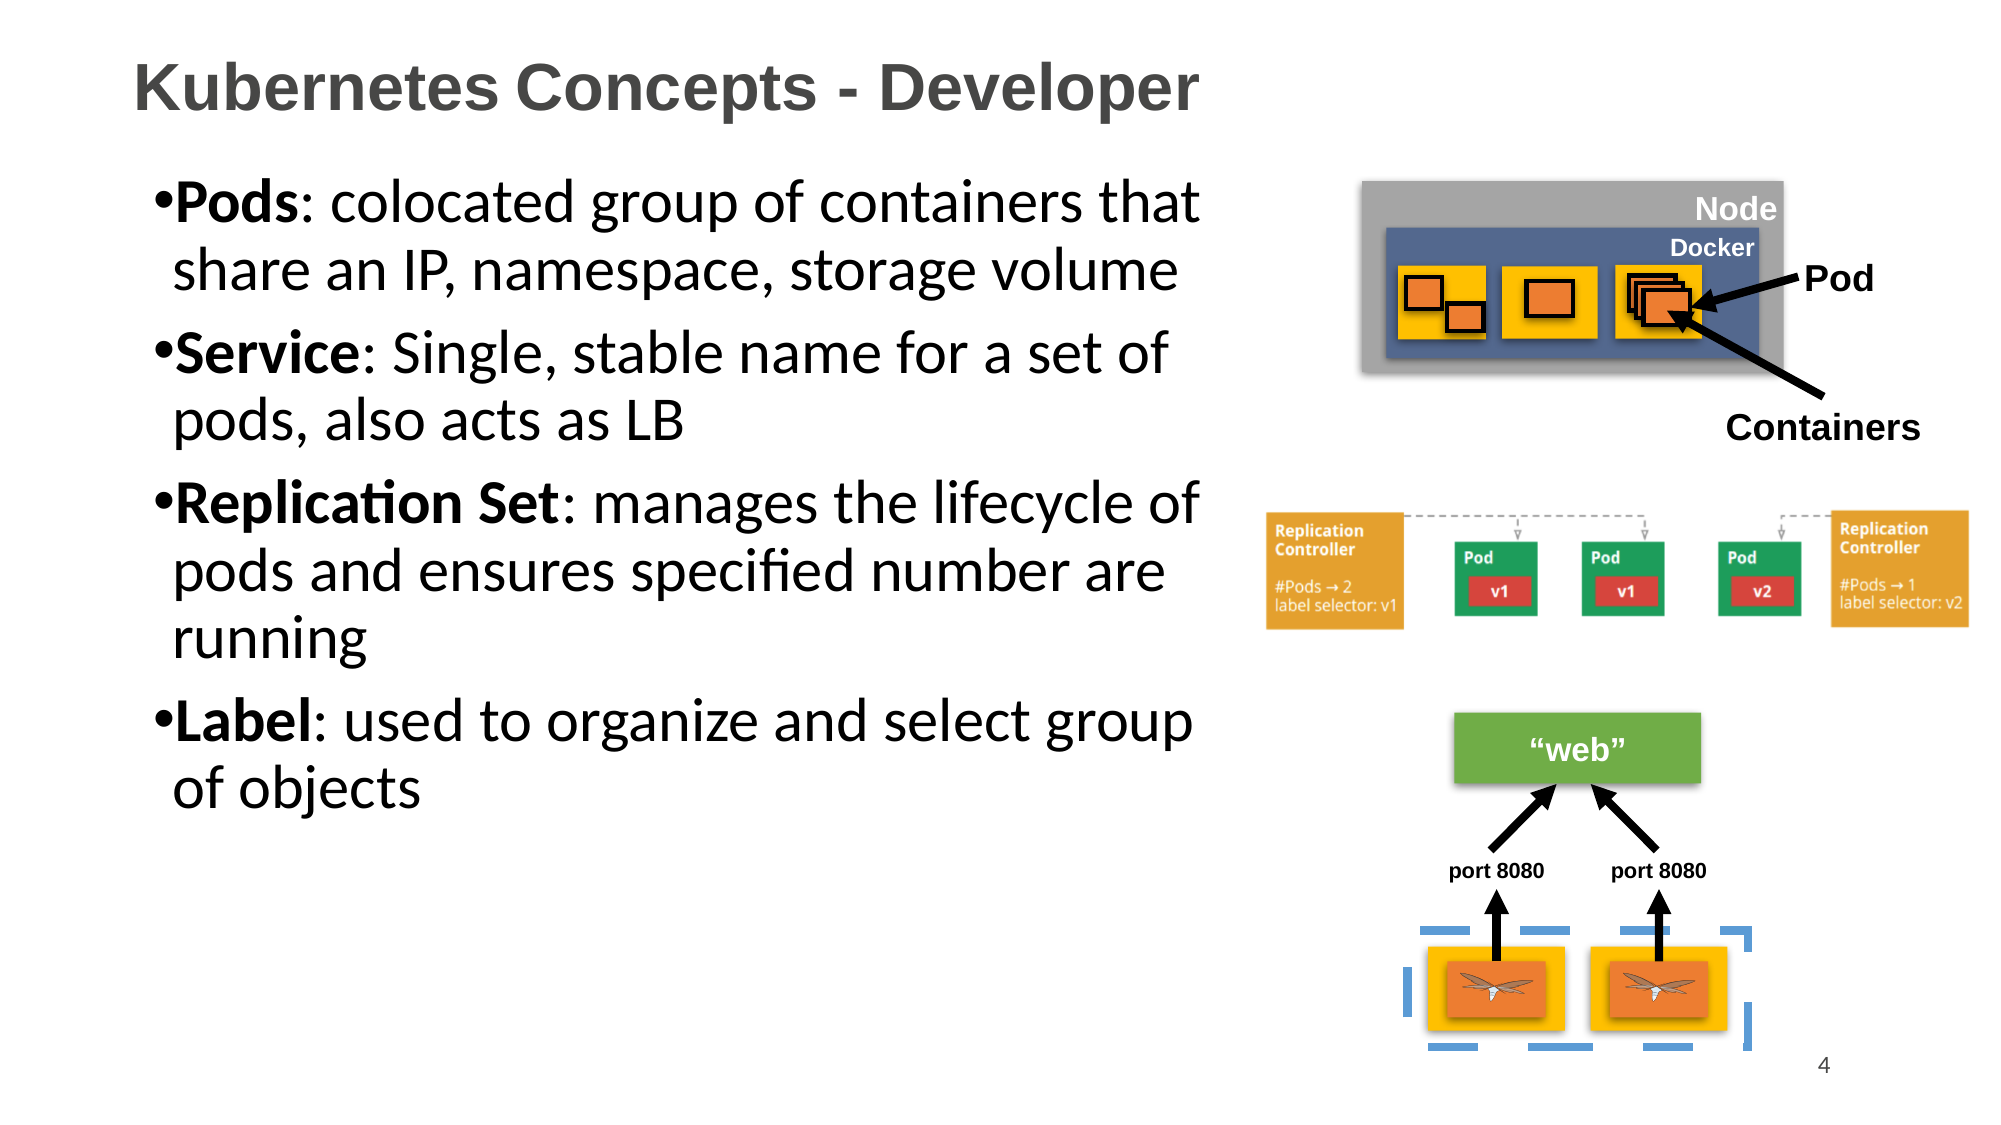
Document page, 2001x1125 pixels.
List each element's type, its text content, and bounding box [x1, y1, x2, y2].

text_box Kubernetes Concepts - Developer [118, 36, 1465, 126]
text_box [1361, 181, 1929, 454]
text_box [1407, 712, 1749, 1047]
slide_number 4 [1803, 1044, 1843, 1082]
list Pods: colocated group of containers that share an IP, namespace, storage volume Service: Single, stable name for a set of pods, also acts as LB Replication Set: manages the lifecycle of pods and ensures specified number are running Label: used to organize and select group of objects [138, 161, 1273, 1021]
picture [1257, 504, 1977, 634]
